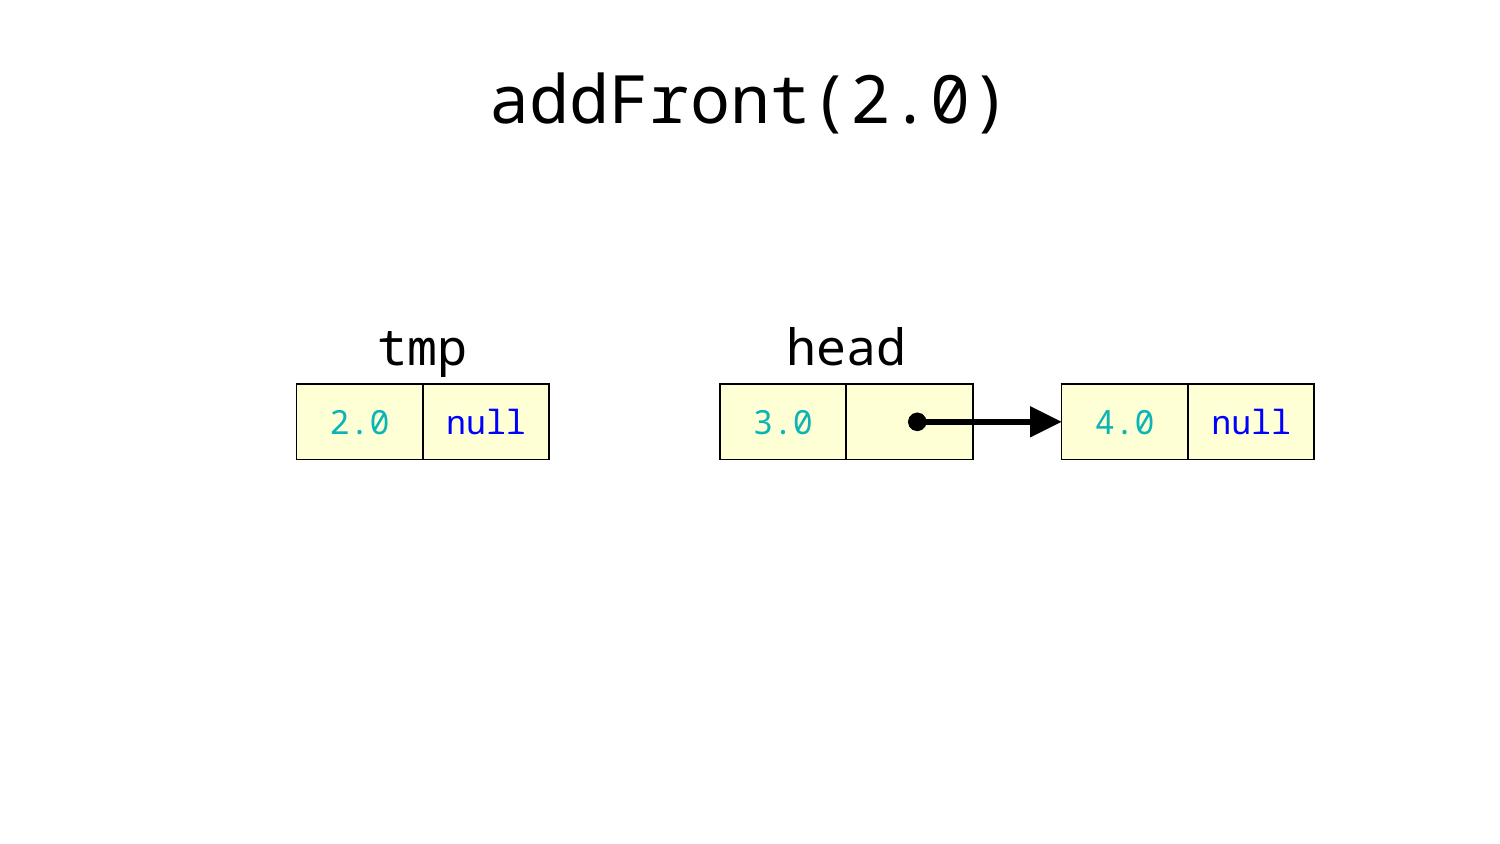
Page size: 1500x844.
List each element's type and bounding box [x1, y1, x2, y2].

text_box [296, 308, 550, 384]
table_header [847, 385, 972, 459]
table_header [297, 385, 422, 459]
table_header [424, 385, 548, 459]
title [75, 41, 1425, 152]
text_box [719, 308, 973, 384]
table_header [721, 385, 845, 459]
table_header [1062, 385, 1187, 459]
table_header [1189, 385, 1313, 459]
